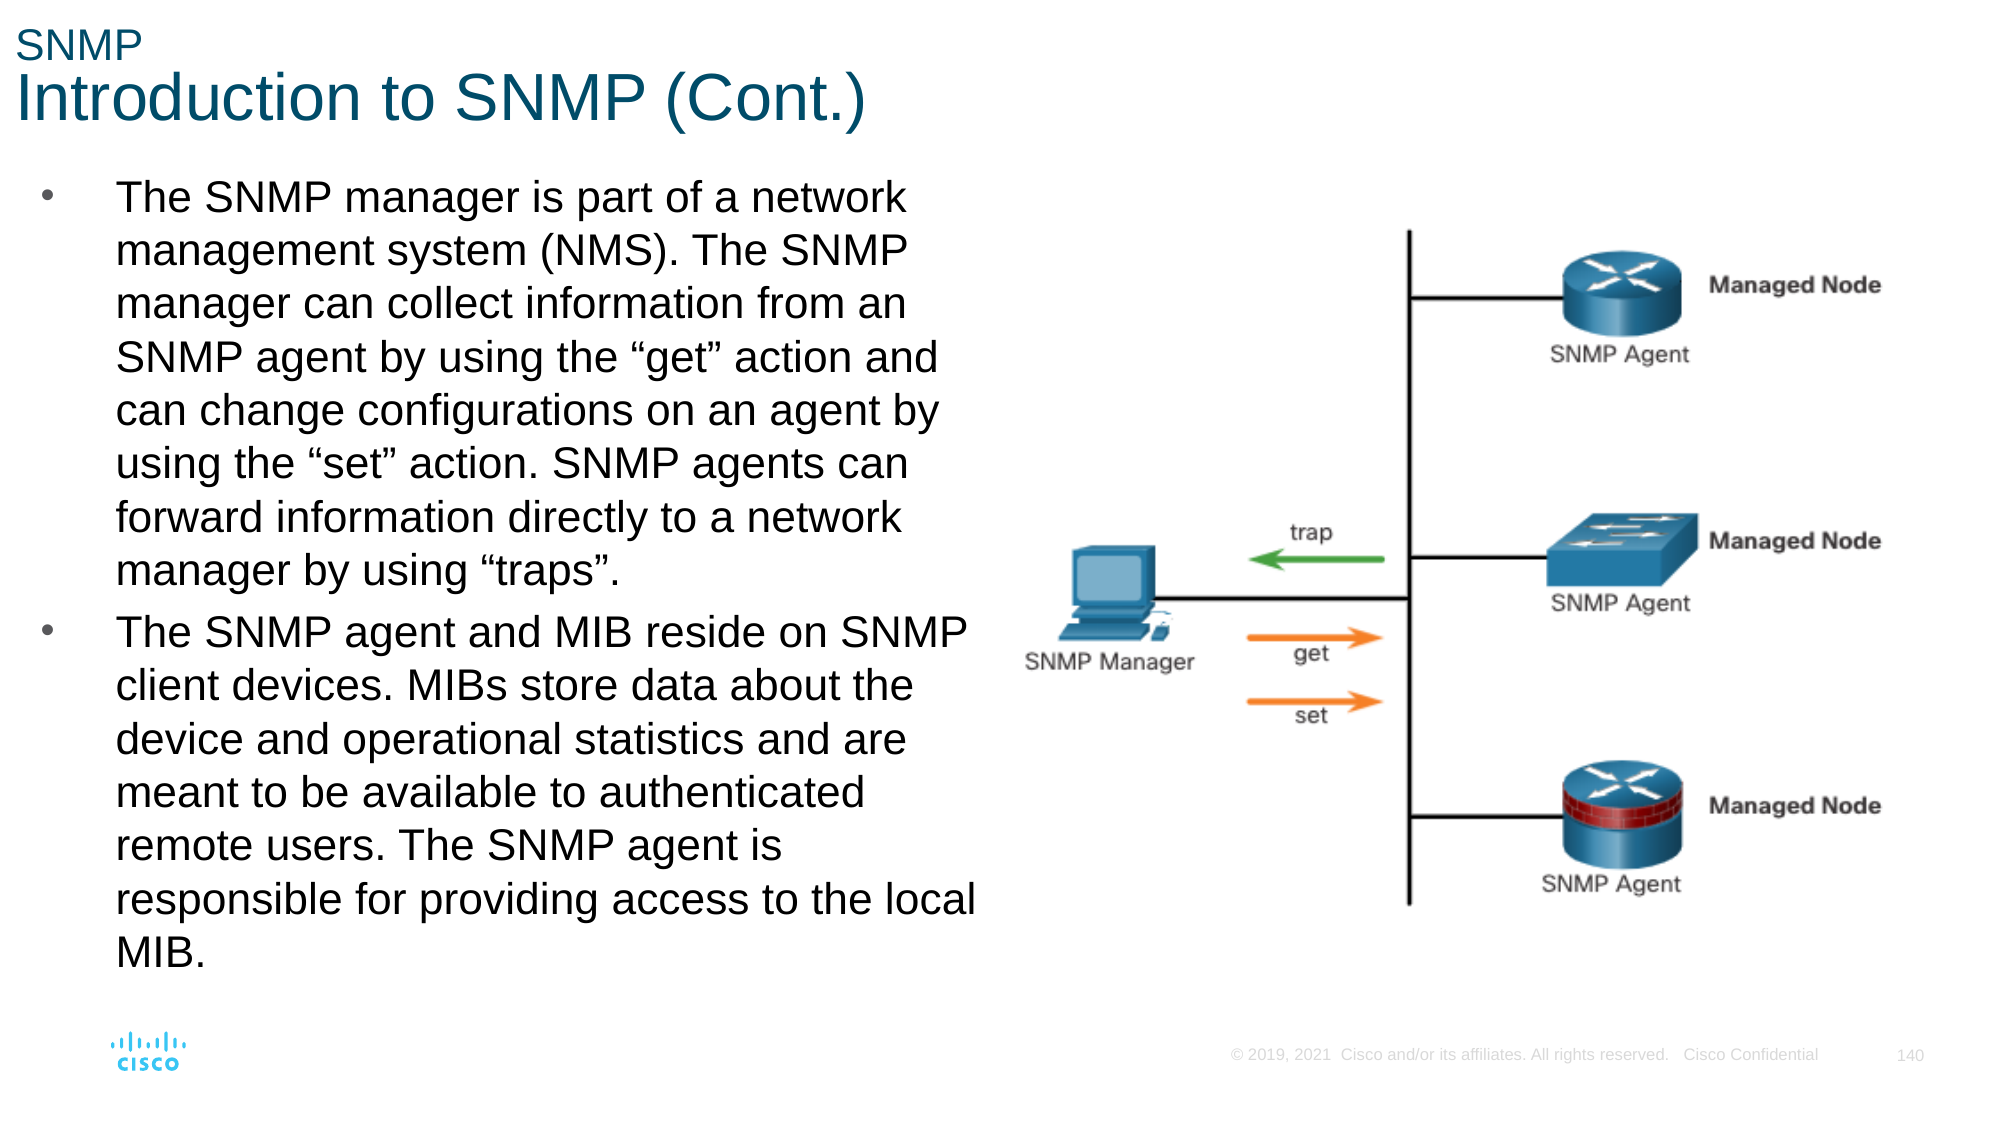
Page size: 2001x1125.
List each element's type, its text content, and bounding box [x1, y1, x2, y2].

list The SNMP manager is part of a network management system (NMS). The SNMP manager can collect information from an SNMP agent by using the “get” action and can change configurations on an agent by using the “set” action. SNMP agents can forward information directly to a network manager by using “traps”. The SNMP agent and MIB reside on SNMP client devices. MIBs store data about the device and operational statistics and are meant to be available to authenticated remote users. The SNMP agent is responsible for providing access to the local MIB. [25, 160, 1002, 968]
picture [1001, 215, 1897, 910]
title SNMP Introduction to SNMP (Cont.) [0, 0, 1826, 161]
